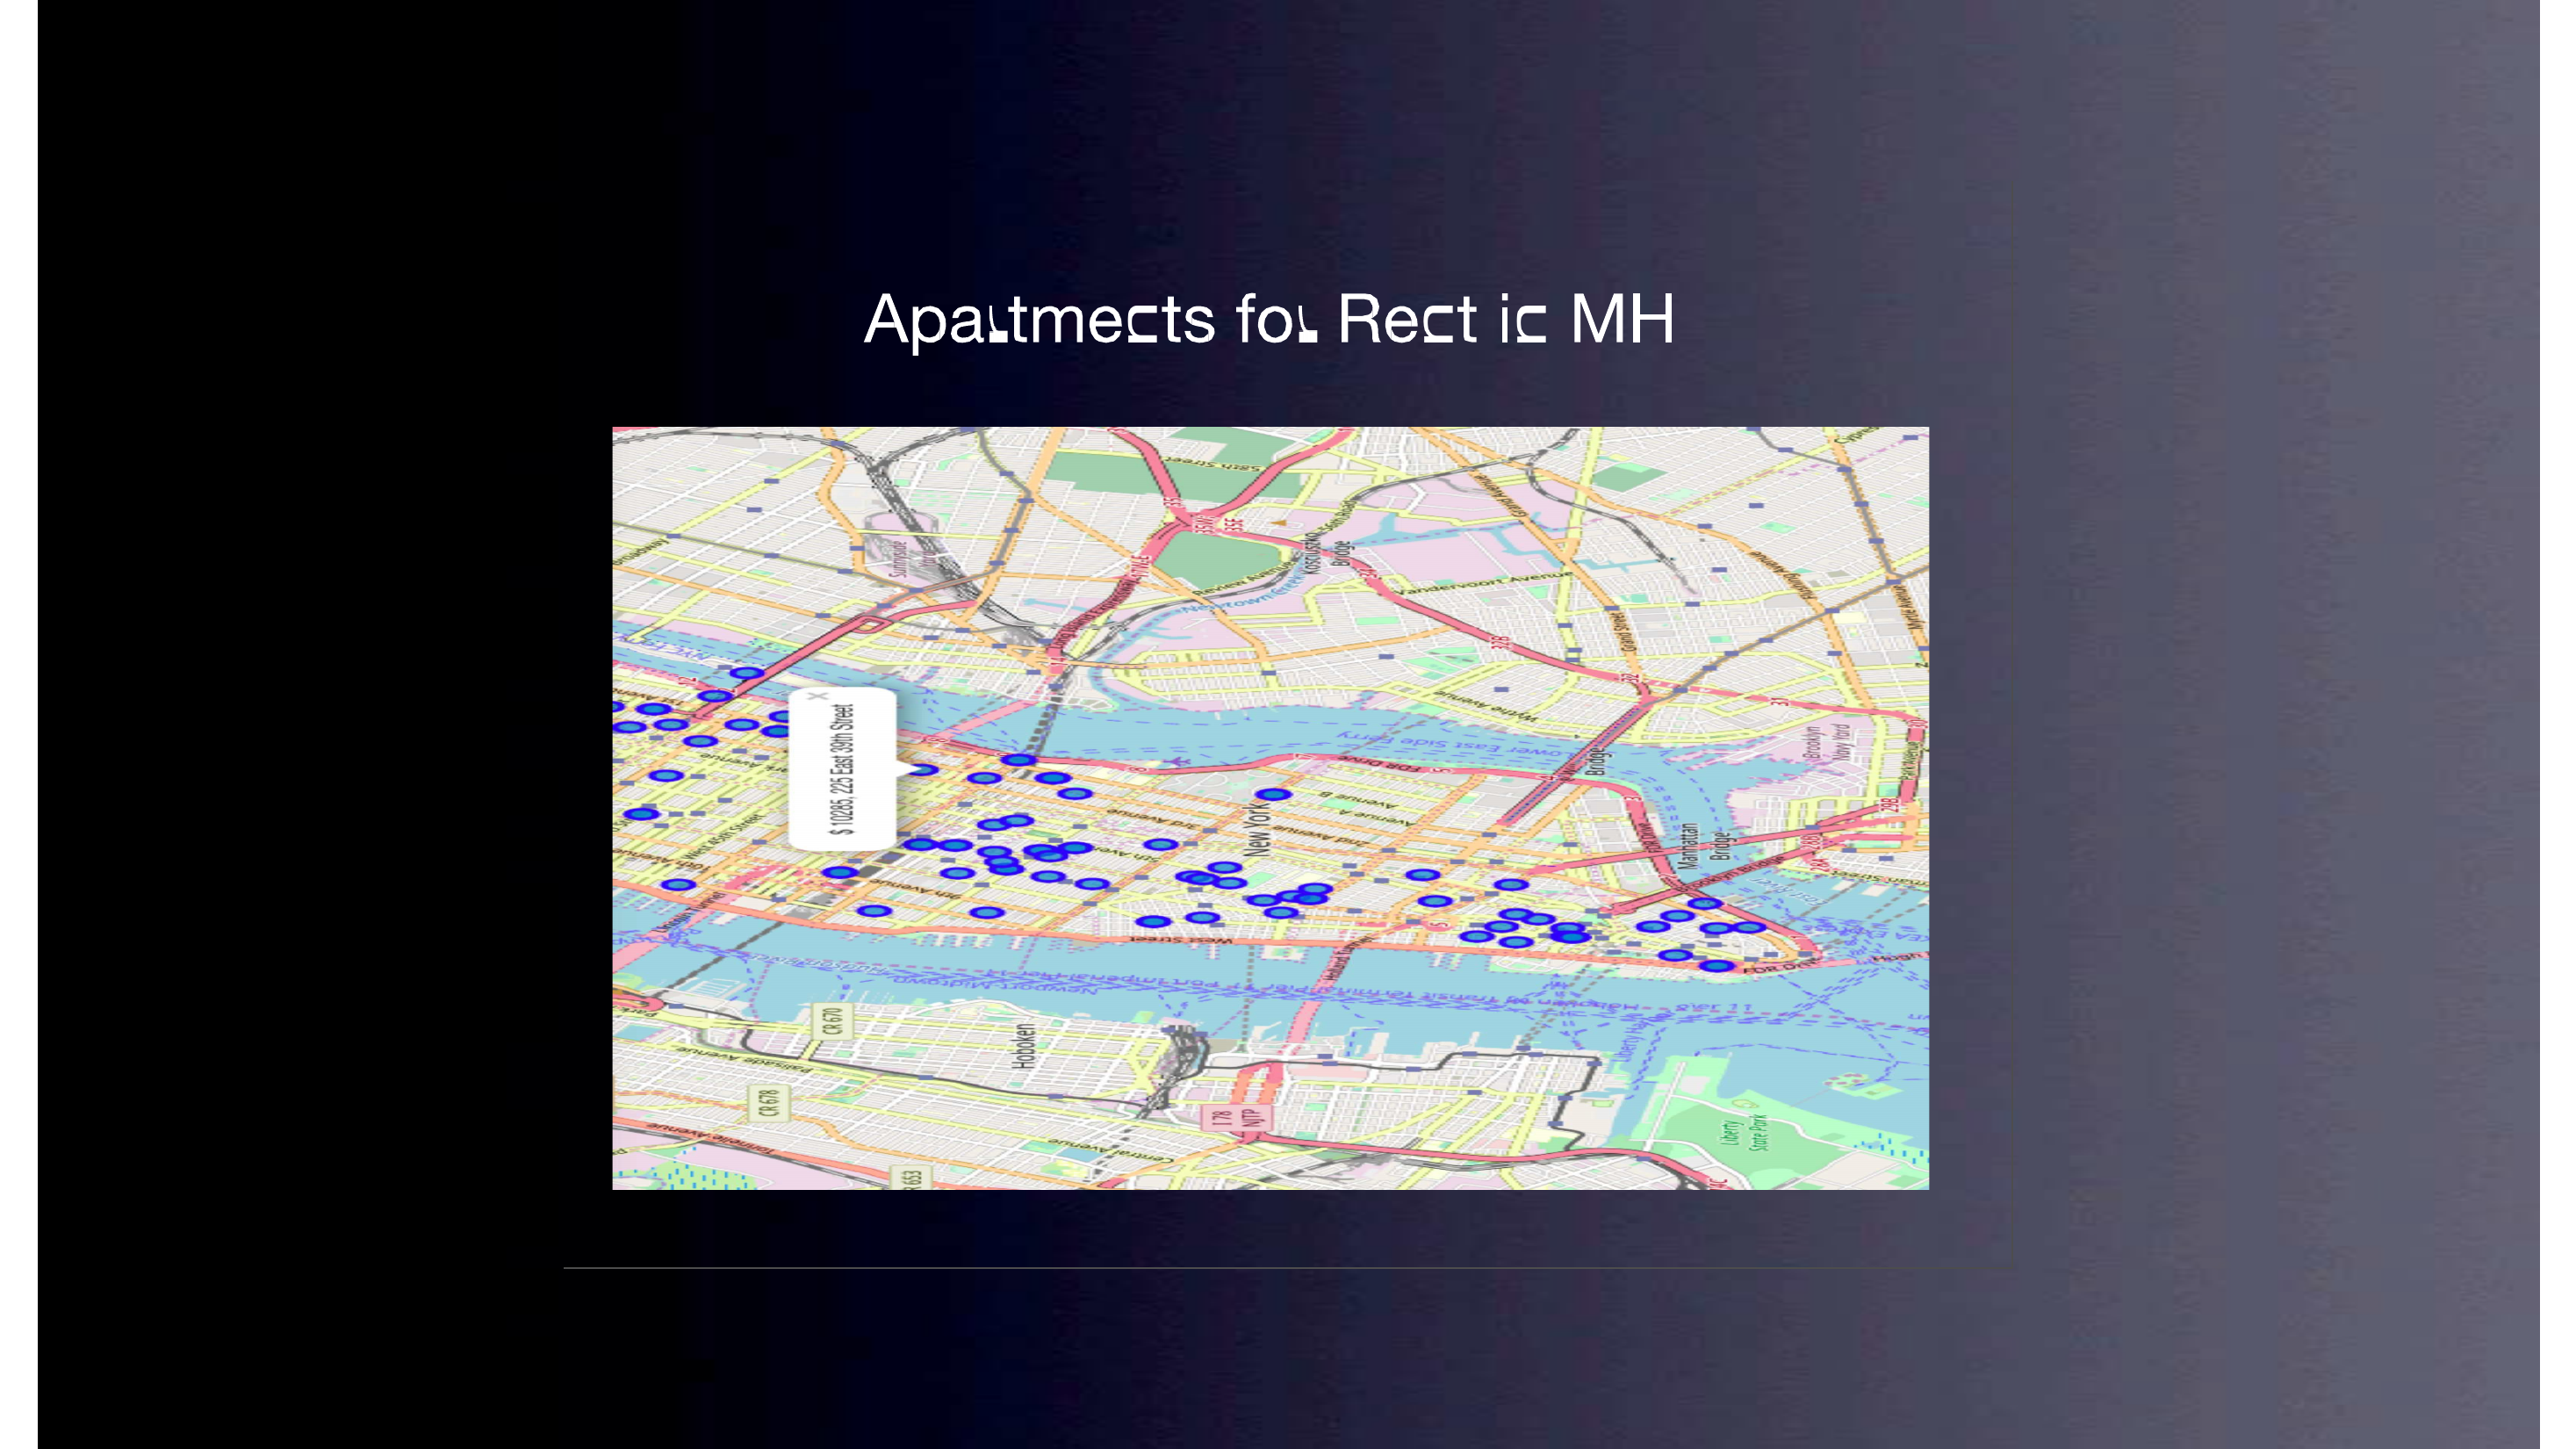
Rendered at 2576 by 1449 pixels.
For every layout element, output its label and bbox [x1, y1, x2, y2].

text_box [744, 0, 1832, 1449]
picture [38, 0, 744, 1449]
picture [1832, 0, 2540, 1449]
